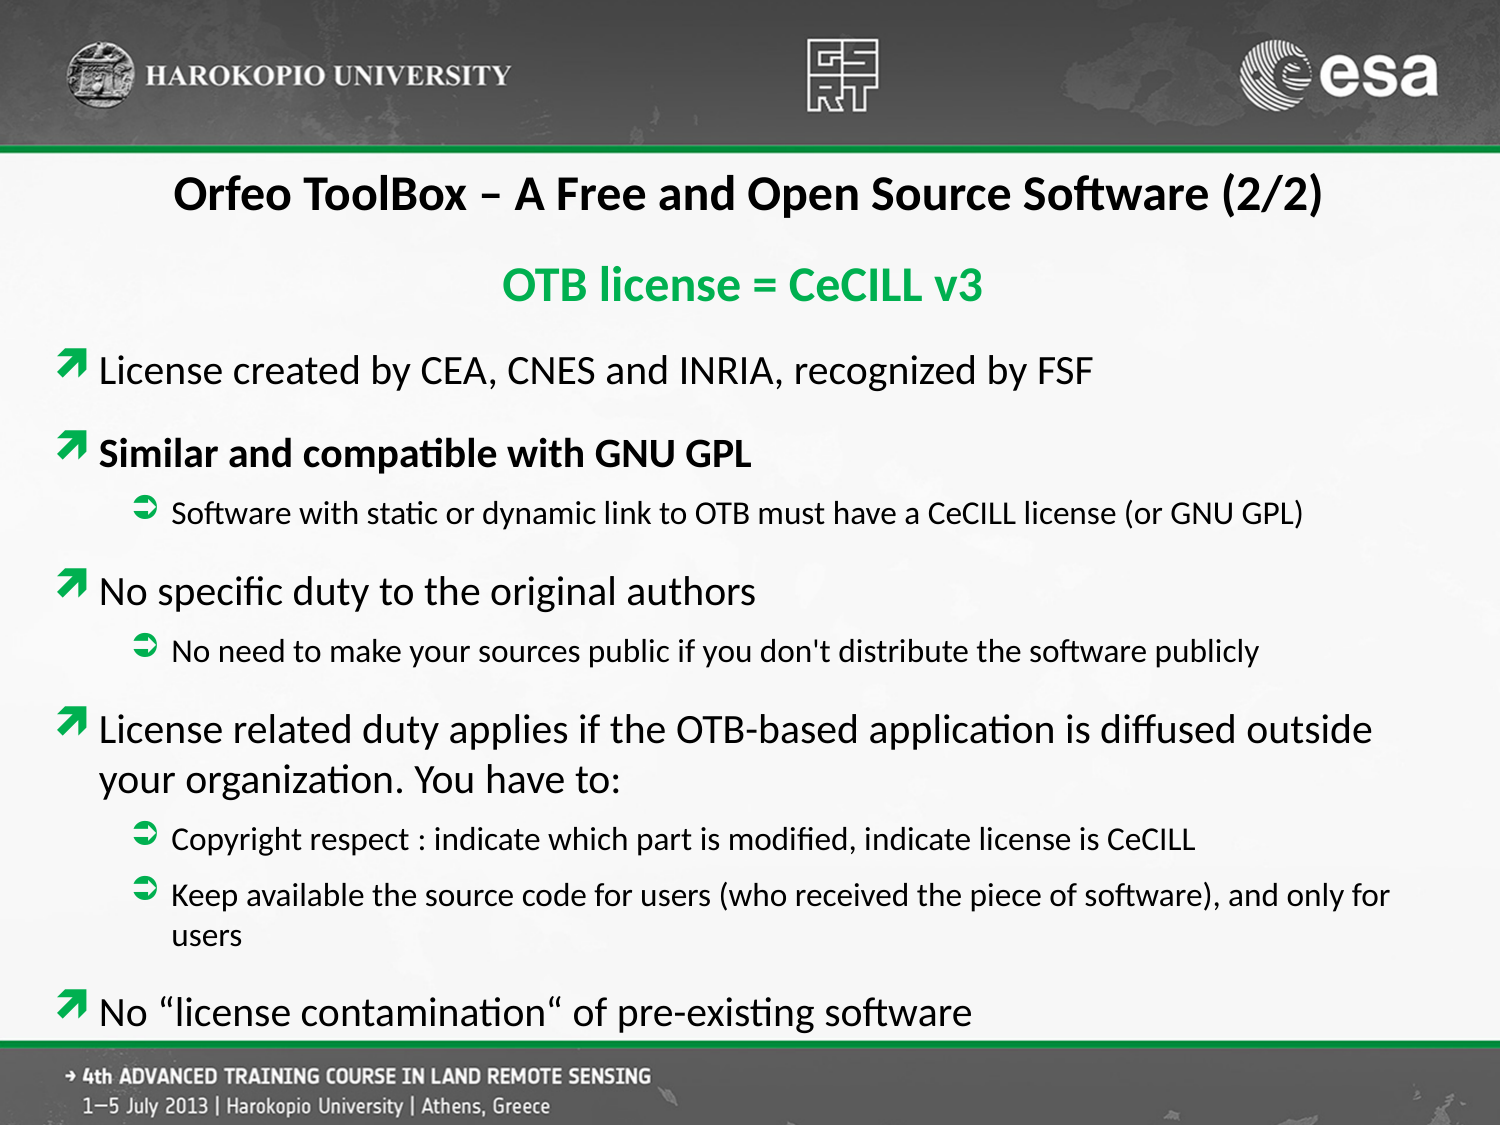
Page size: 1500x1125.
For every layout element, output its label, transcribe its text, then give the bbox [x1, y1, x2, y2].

picture [0, 0, 1500, 1125]
title Orfeo ToolBox – A Free and Open Source Software (2/2) [39, 149, 1459, 232]
list OTB license = CeCILL v3 License created by CEA, CNES and INRIA, recognized by FSF Similar and compatible with GNU GPL Software with static or dynamic link to OTB must have a CeCILL license (or GNU GPL) No specific duty to the original authors No need to make your sources public if you don't distribute the software publicly License related duty applies if the OTB-based application is diffused outside your organization. You have to: Copyright respect : indicate which part is modified, indicate license is CeCILL Keep available the source code for users (who received the piece of software), and only for users No “license contamination“ of pre-existing software [38, 243, 1459, 1000]
